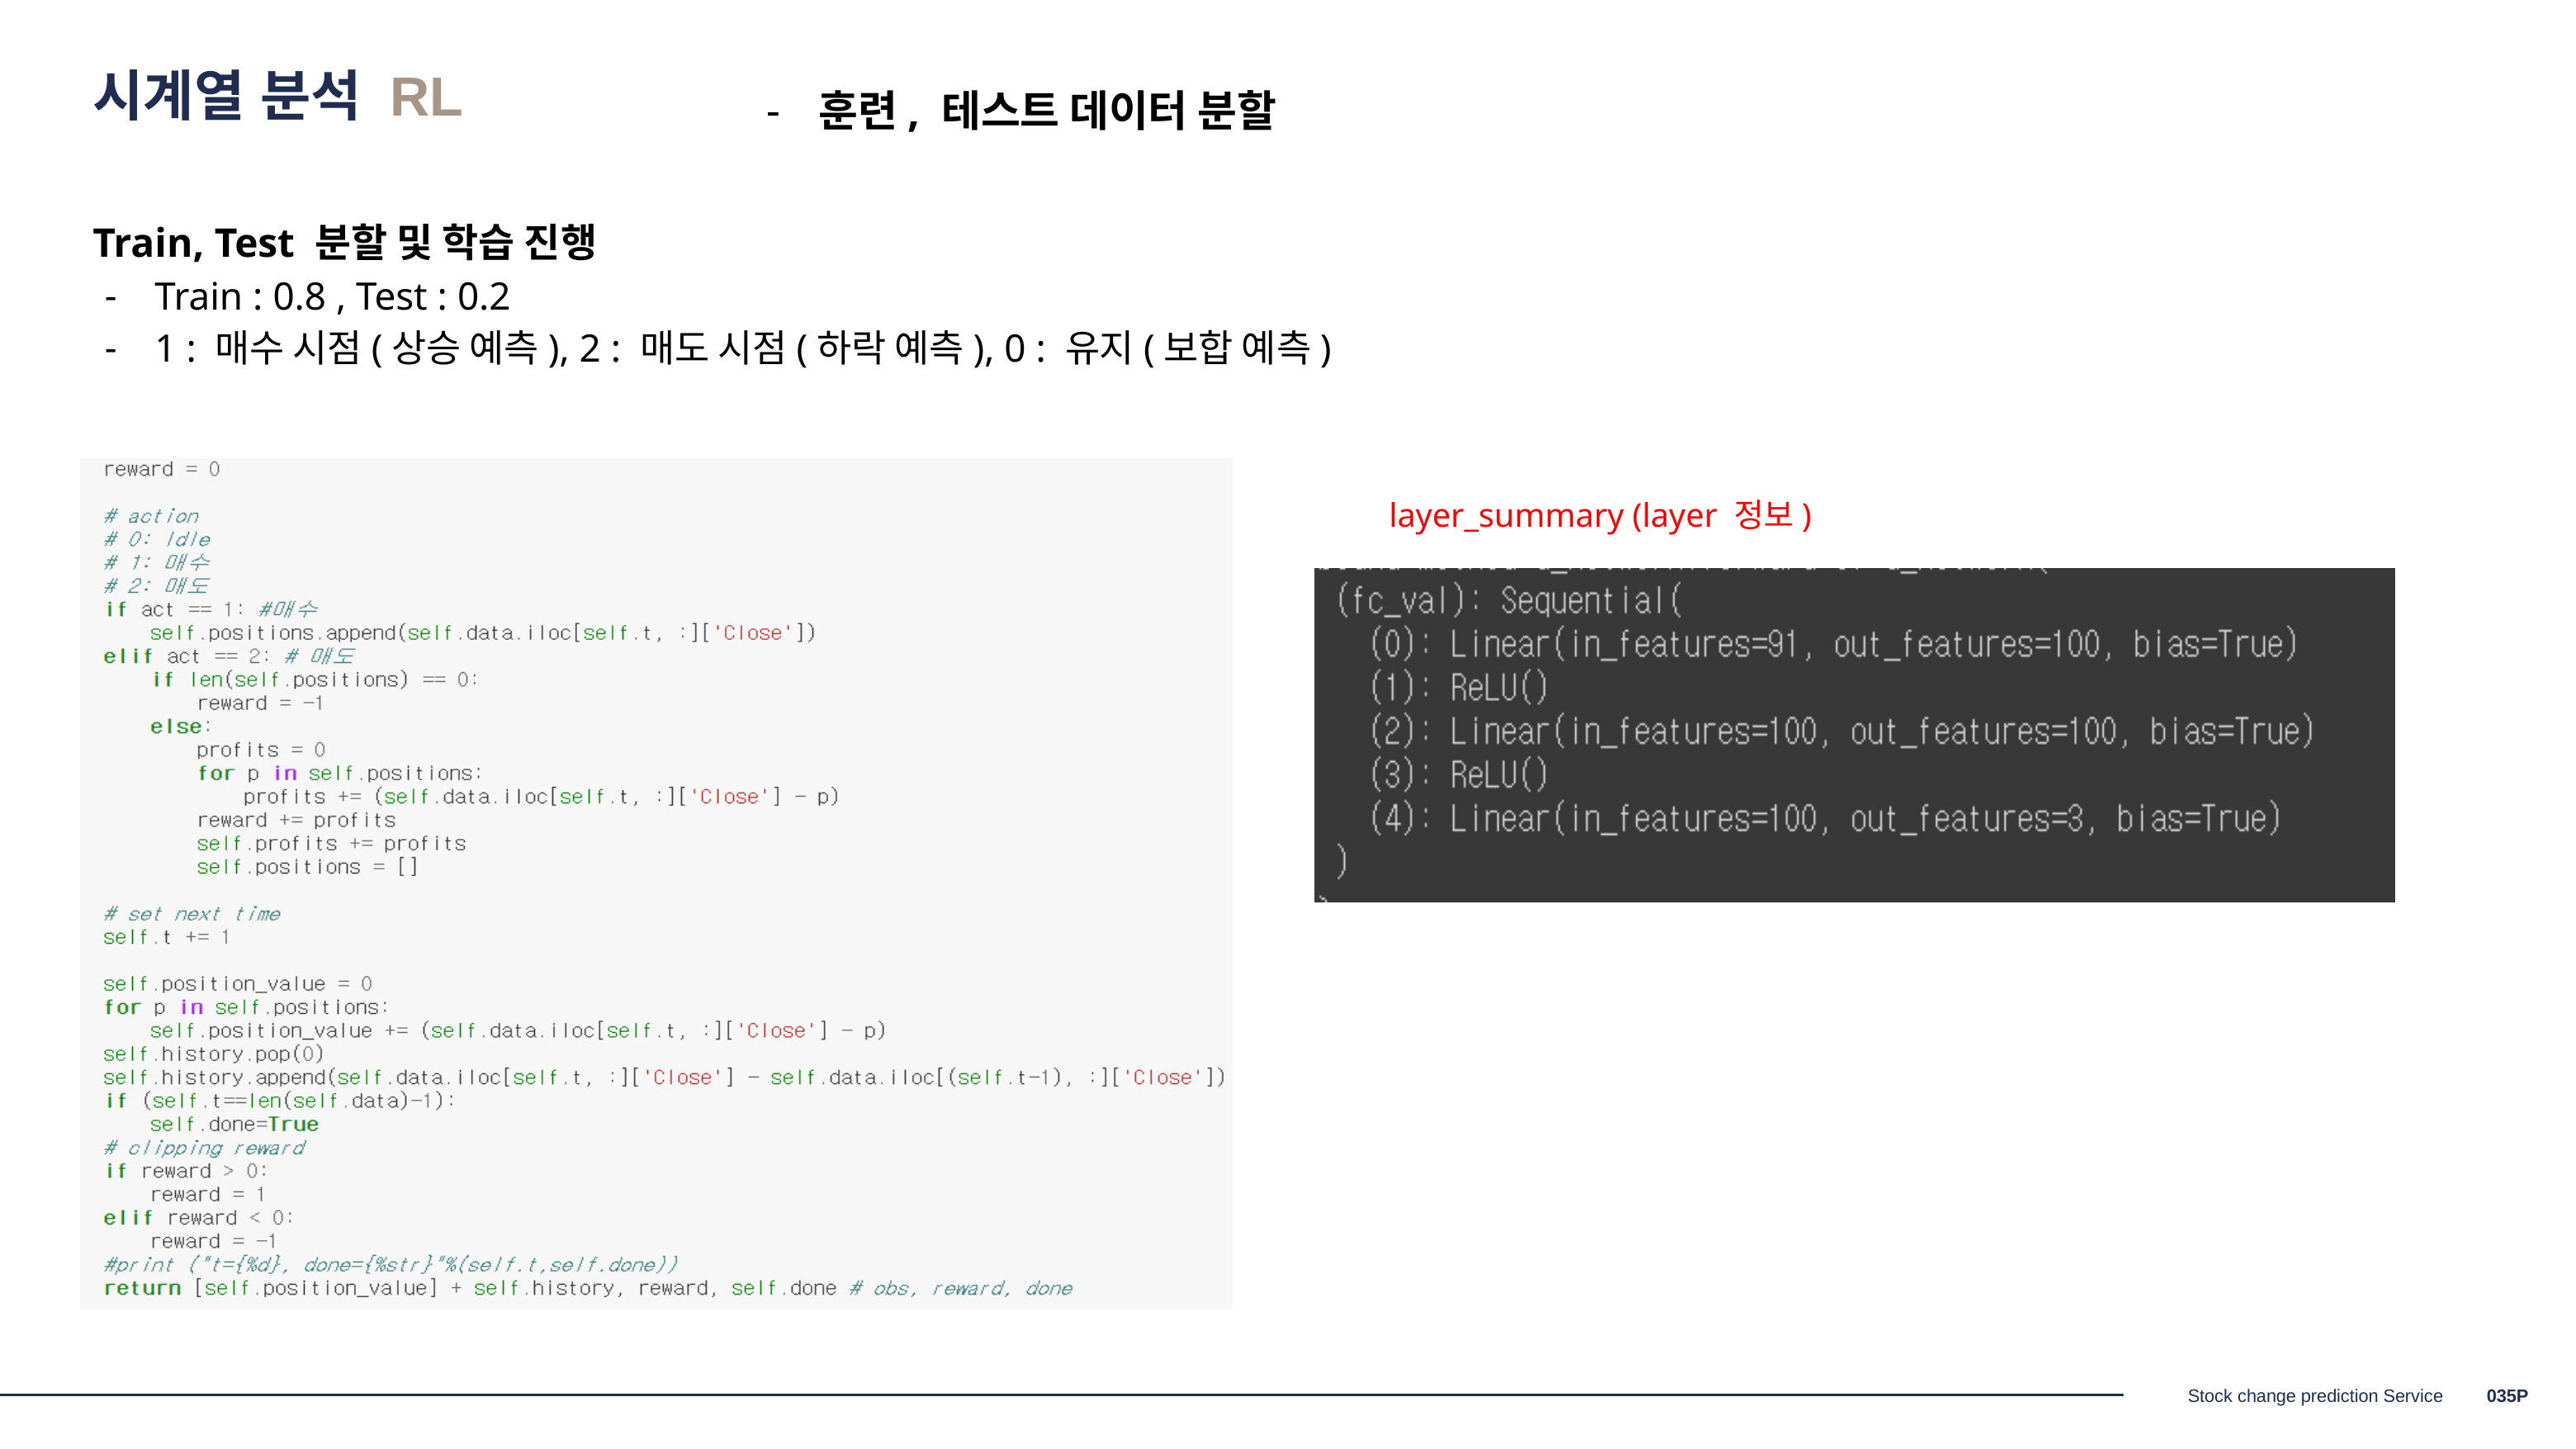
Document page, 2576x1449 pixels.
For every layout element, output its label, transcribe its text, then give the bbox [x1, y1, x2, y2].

text_box Stock change prediction Service [2175, 1377, 2402, 1412]
text_box Train, Test 분할 및 학습 진행 Train : 0.8 , Test : 0.2 1 : 매수 시점(상승 예측), 2 : 매도 시점(하락 예측), 0 : 유지(보합 예측) [80, 198, 2418, 382]
text_box 시계열 분석 RL [80, 54, 968, 134]
picture [1314, 568, 2395, 902]
text_box layer_summary (layer 정보) [1314, 476, 2324, 547]
text_box 훈련, 테스트 데이터 분할 [744, 64, 1916, 149]
picture [79, 458, 1233, 1310]
slide_number 0‹#›P [2402, 1370, 2541, 1420]
